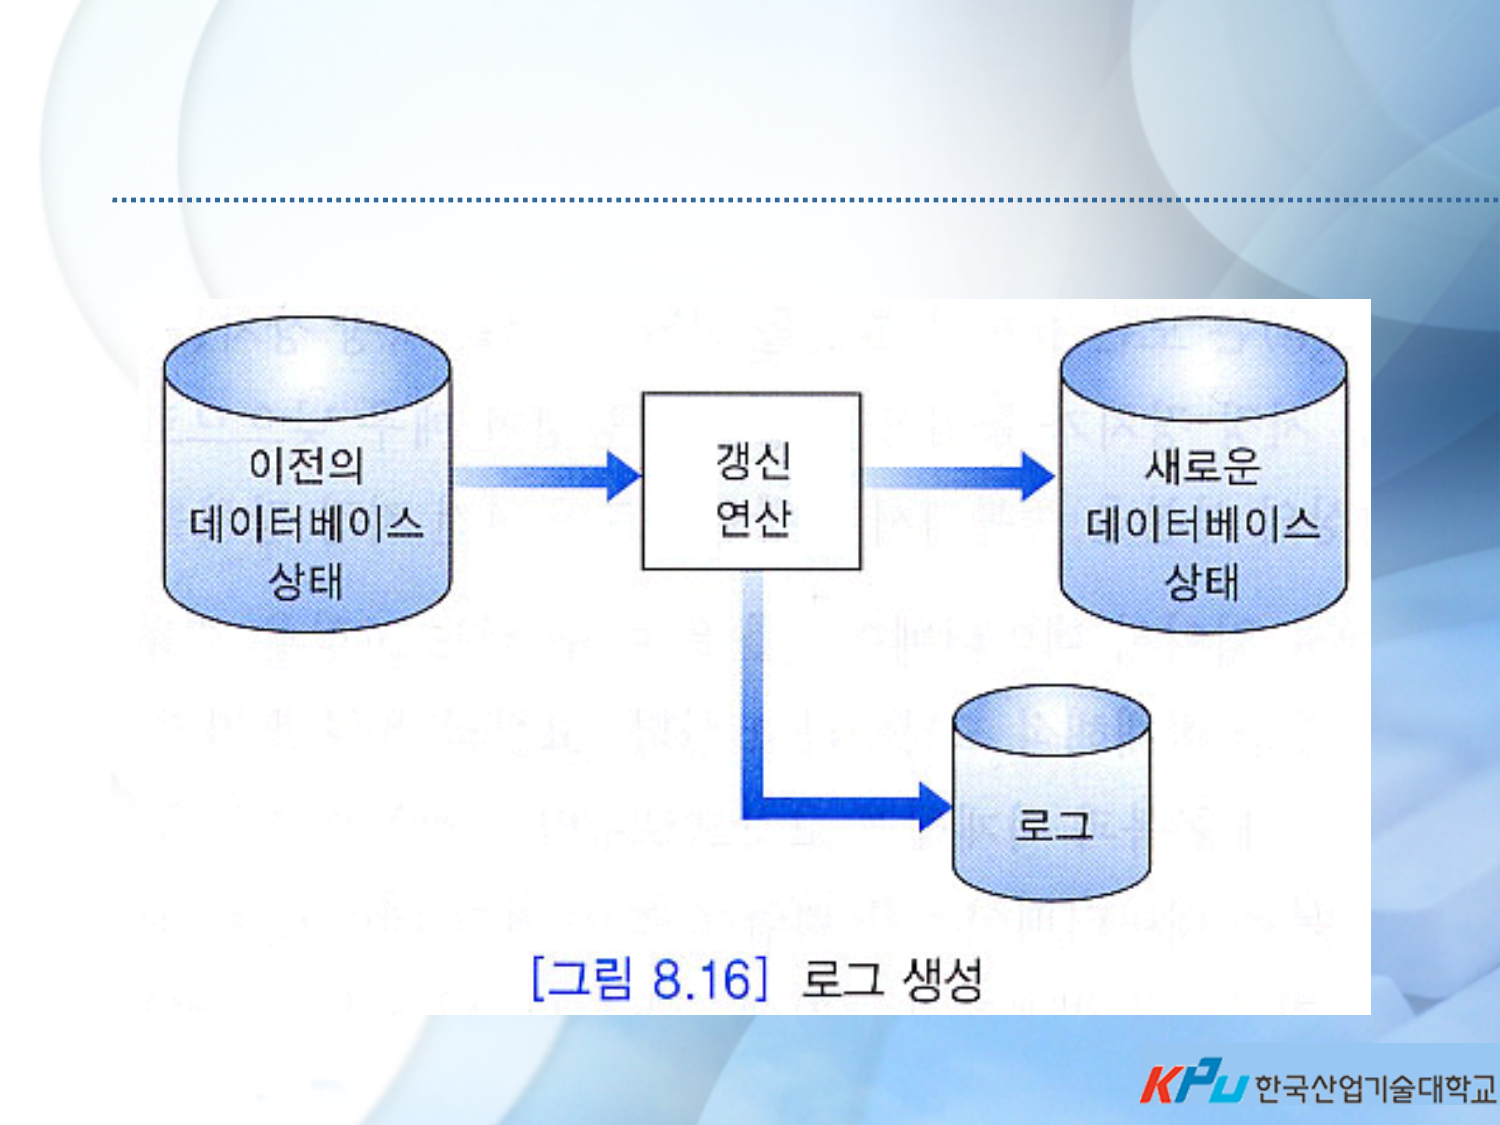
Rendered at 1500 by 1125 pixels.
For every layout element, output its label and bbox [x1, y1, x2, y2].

text_box [139, 299, 1371, 1015]
picture [0, 0, 1500, 1125]
